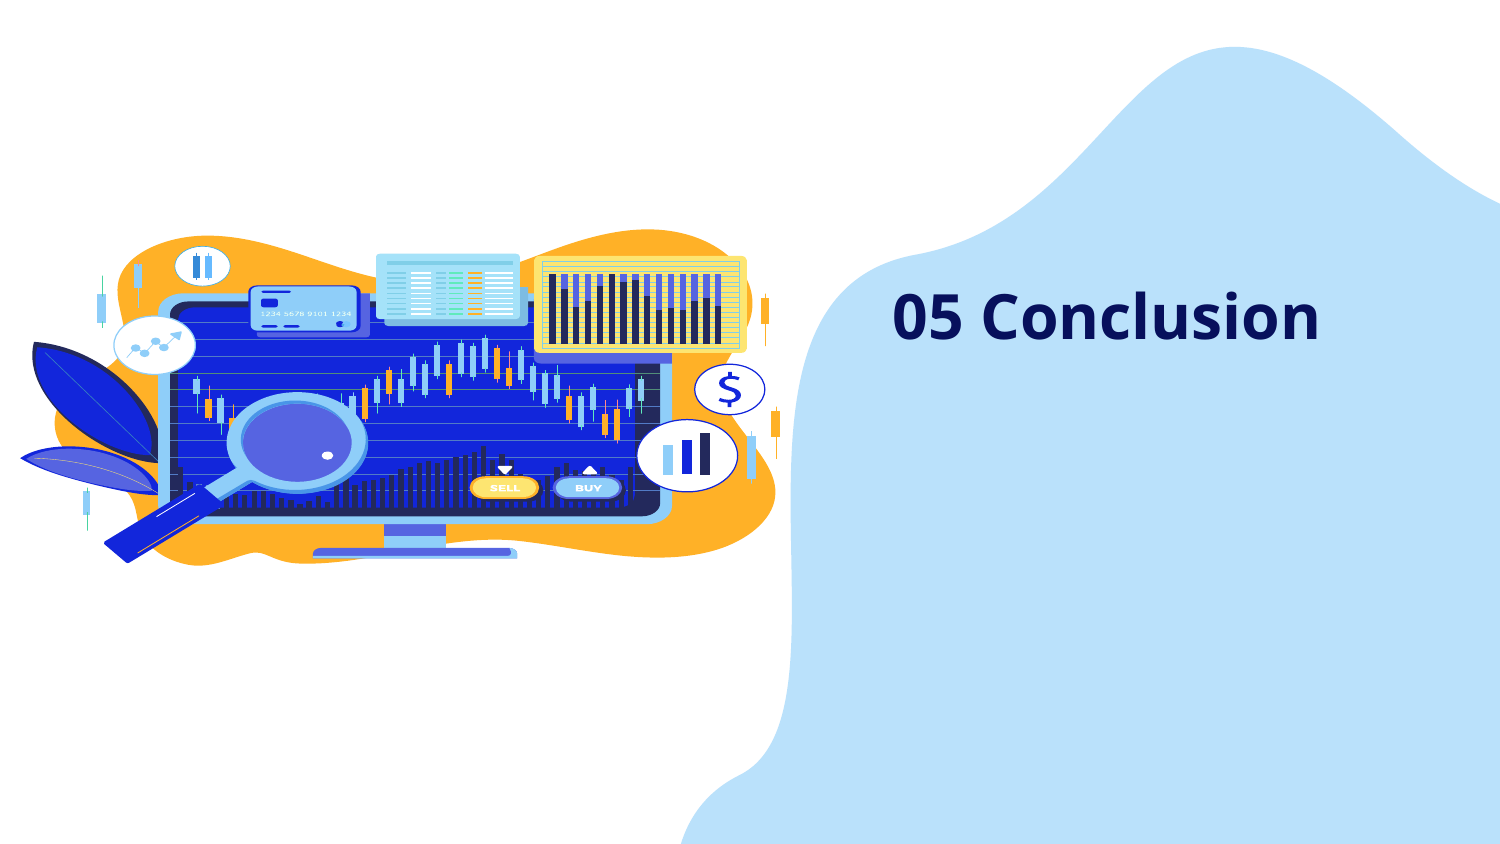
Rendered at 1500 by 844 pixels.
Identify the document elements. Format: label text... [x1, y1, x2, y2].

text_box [18, 229, 781, 566]
title 05 Conclusion [789, 262, 1425, 357]
